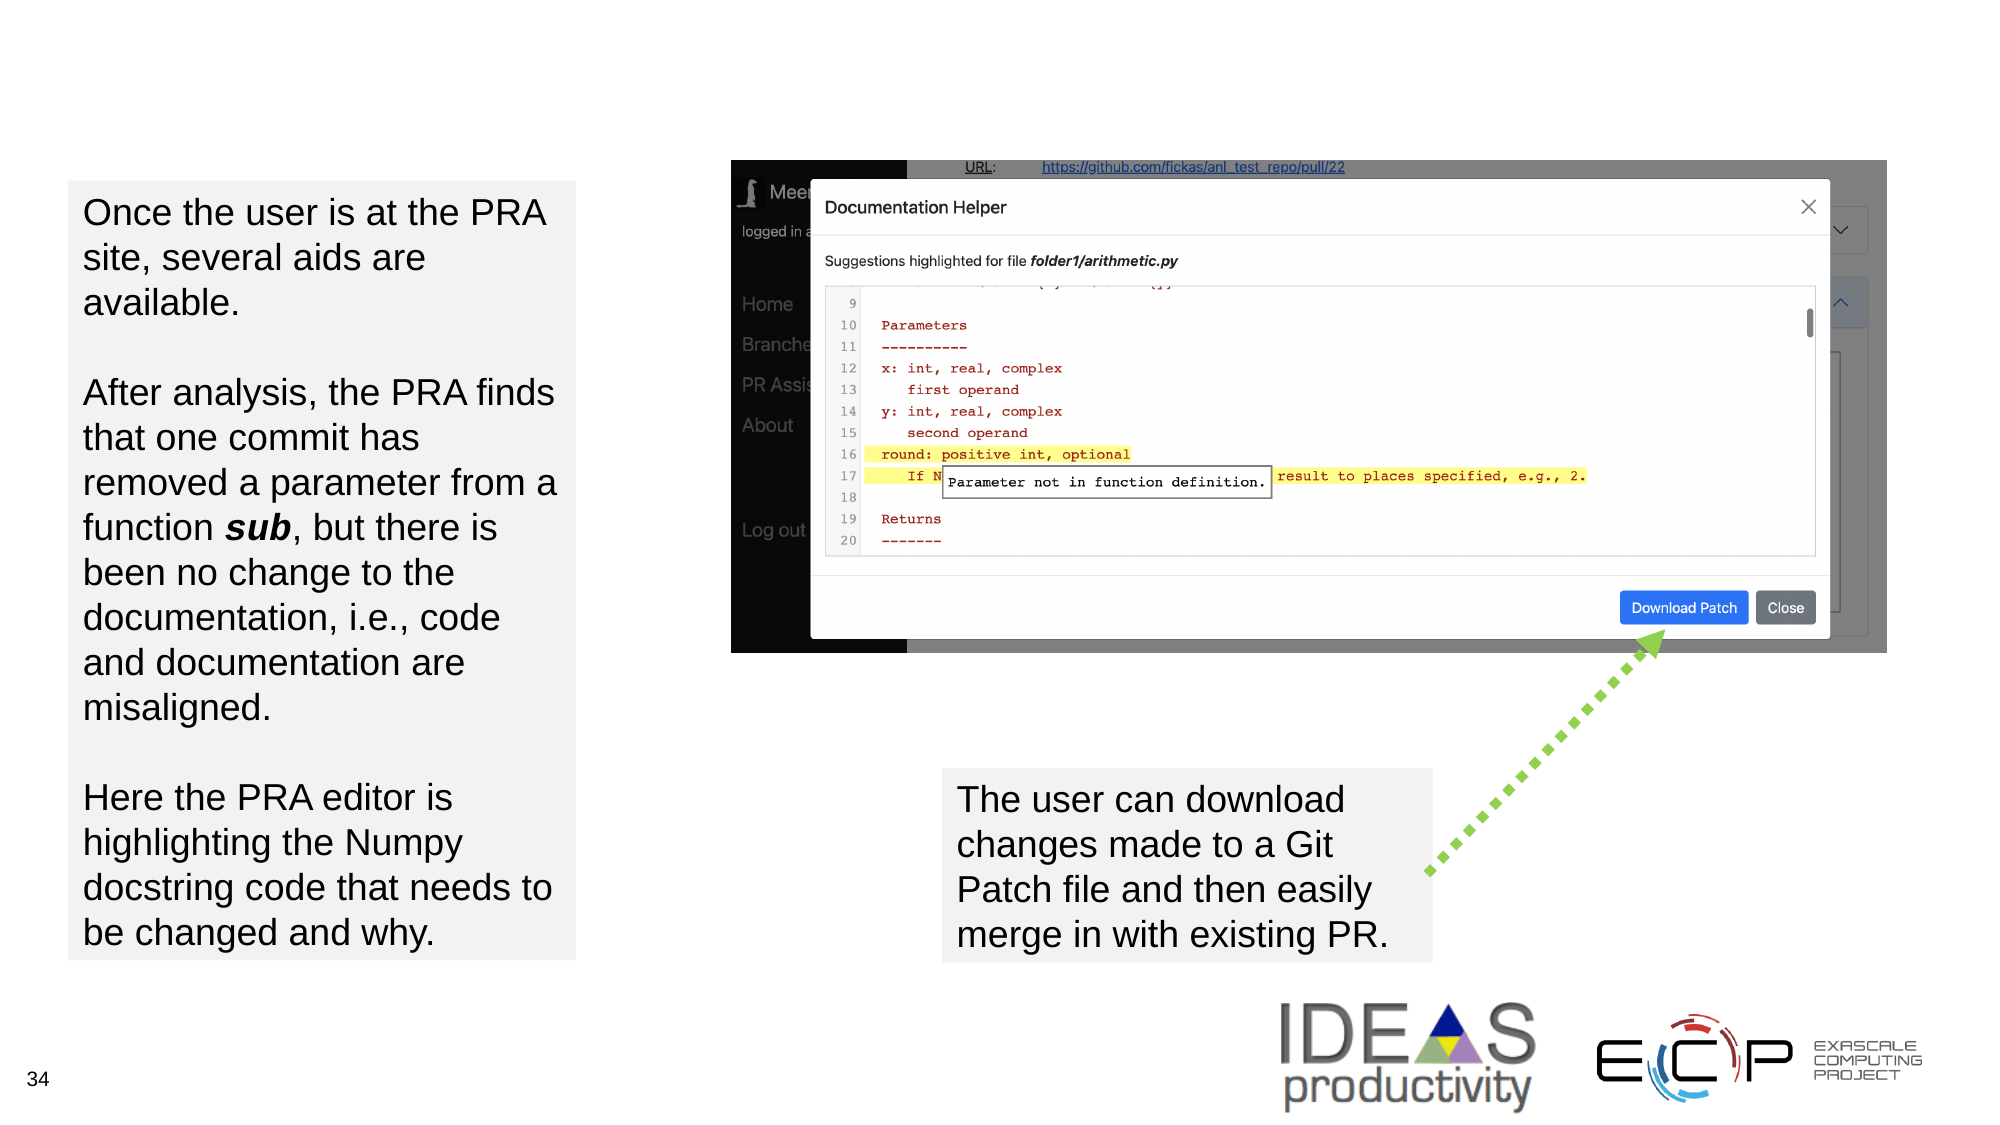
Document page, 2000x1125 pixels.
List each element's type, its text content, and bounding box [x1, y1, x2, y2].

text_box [1426, 629, 1666, 875]
text_box Once the user is at the PRA site, several aids are available. After analysis, the PRA finds that one commit has removed a parameter from a function sub, but there is been no change to the documentation, i.e., code and documentation are misaligned. Here the PRA editor is highlighting the Numpy docstring code that needs to be changed and why. [68, 180, 576, 961]
text_box The user can download changes made to a Git Patch file and then easily merge in with existing PR. [941, 768, 1433, 963]
picture [731, 159, 1888, 653]
picture [1280, 1002, 1537, 1114]
picture [1597, 1014, 1922, 1103]
